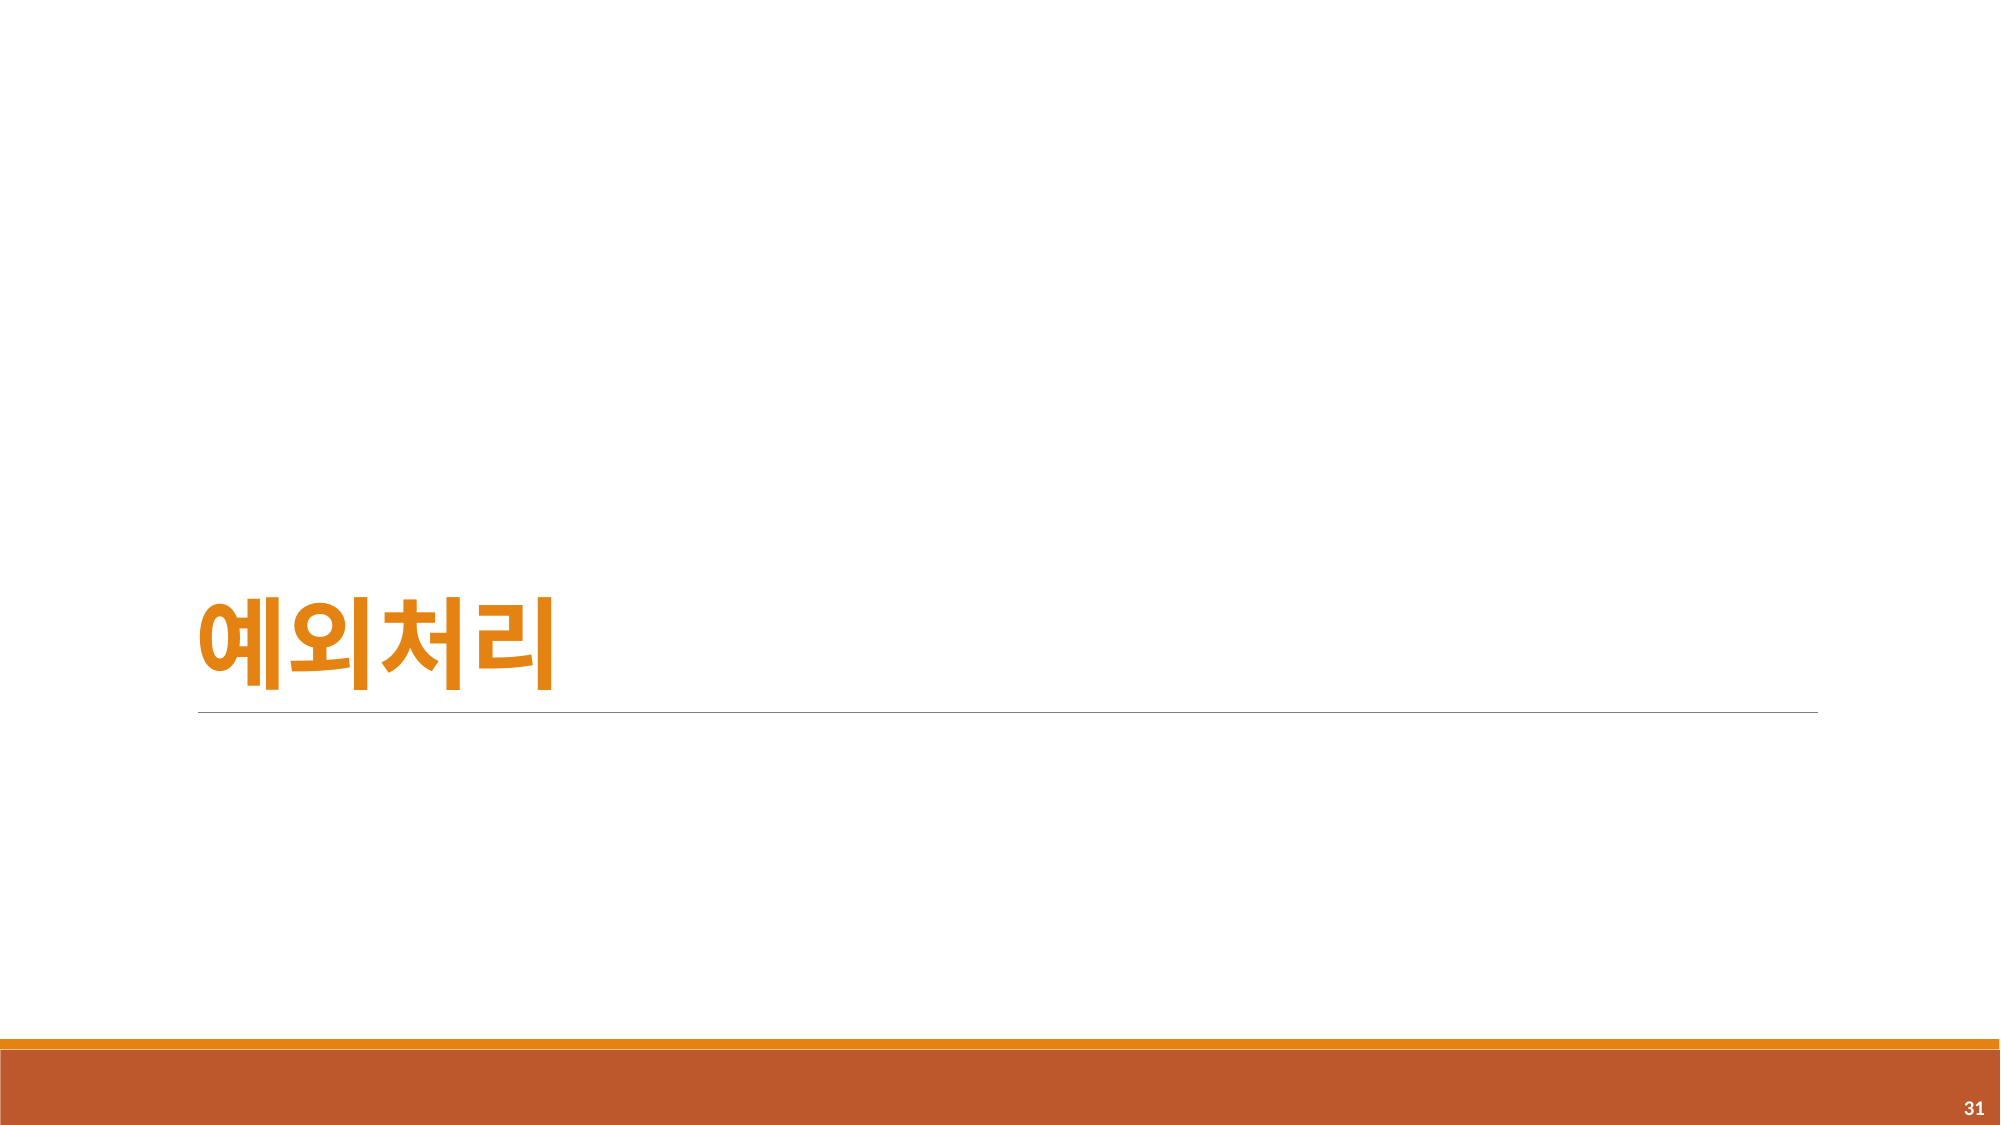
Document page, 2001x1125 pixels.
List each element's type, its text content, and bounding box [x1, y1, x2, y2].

slide_number 30 [1784, 1089, 2000, 1125]
title 예외처리 [180, 124, 1830, 710]
